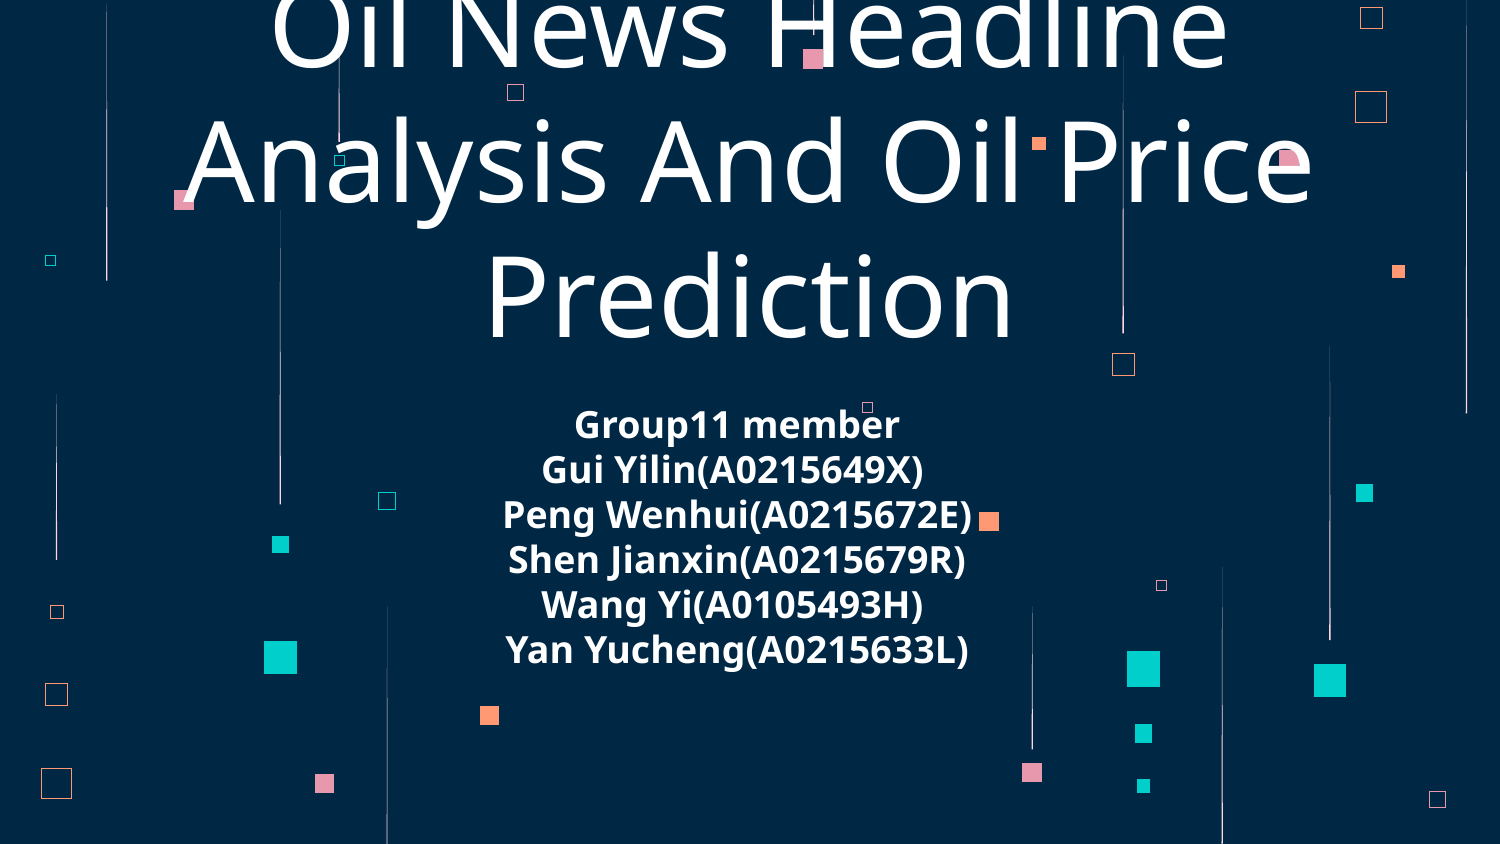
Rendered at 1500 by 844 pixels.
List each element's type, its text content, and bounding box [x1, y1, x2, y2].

title Oil News Headline Analysis And Oil Price Prediction [101, 65, 1106, 376]
text_box [479, 705, 500, 726]
text_box [979, 511, 999, 532]
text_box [1313, 345, 1347, 698]
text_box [1111, 55, 1135, 376]
text_box [1032, 137, 1046, 151]
title Oil News Headline Analysis And Oil Price Prediction [1139, 65, 1399, 376]
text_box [263, 209, 297, 675]
subtitle Group11 member Gui Yilin(A0215649X) Peng Wenhui(A0215672E) Shen Jianxin(A0215679R) Wang Yi(A0105493H) Yan Yucheng(A0215633L) [467, 385, 1008, 718]
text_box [1126, 650, 1161, 794]
text_box [314, 773, 335, 794]
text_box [1022, 606, 1043, 783]
